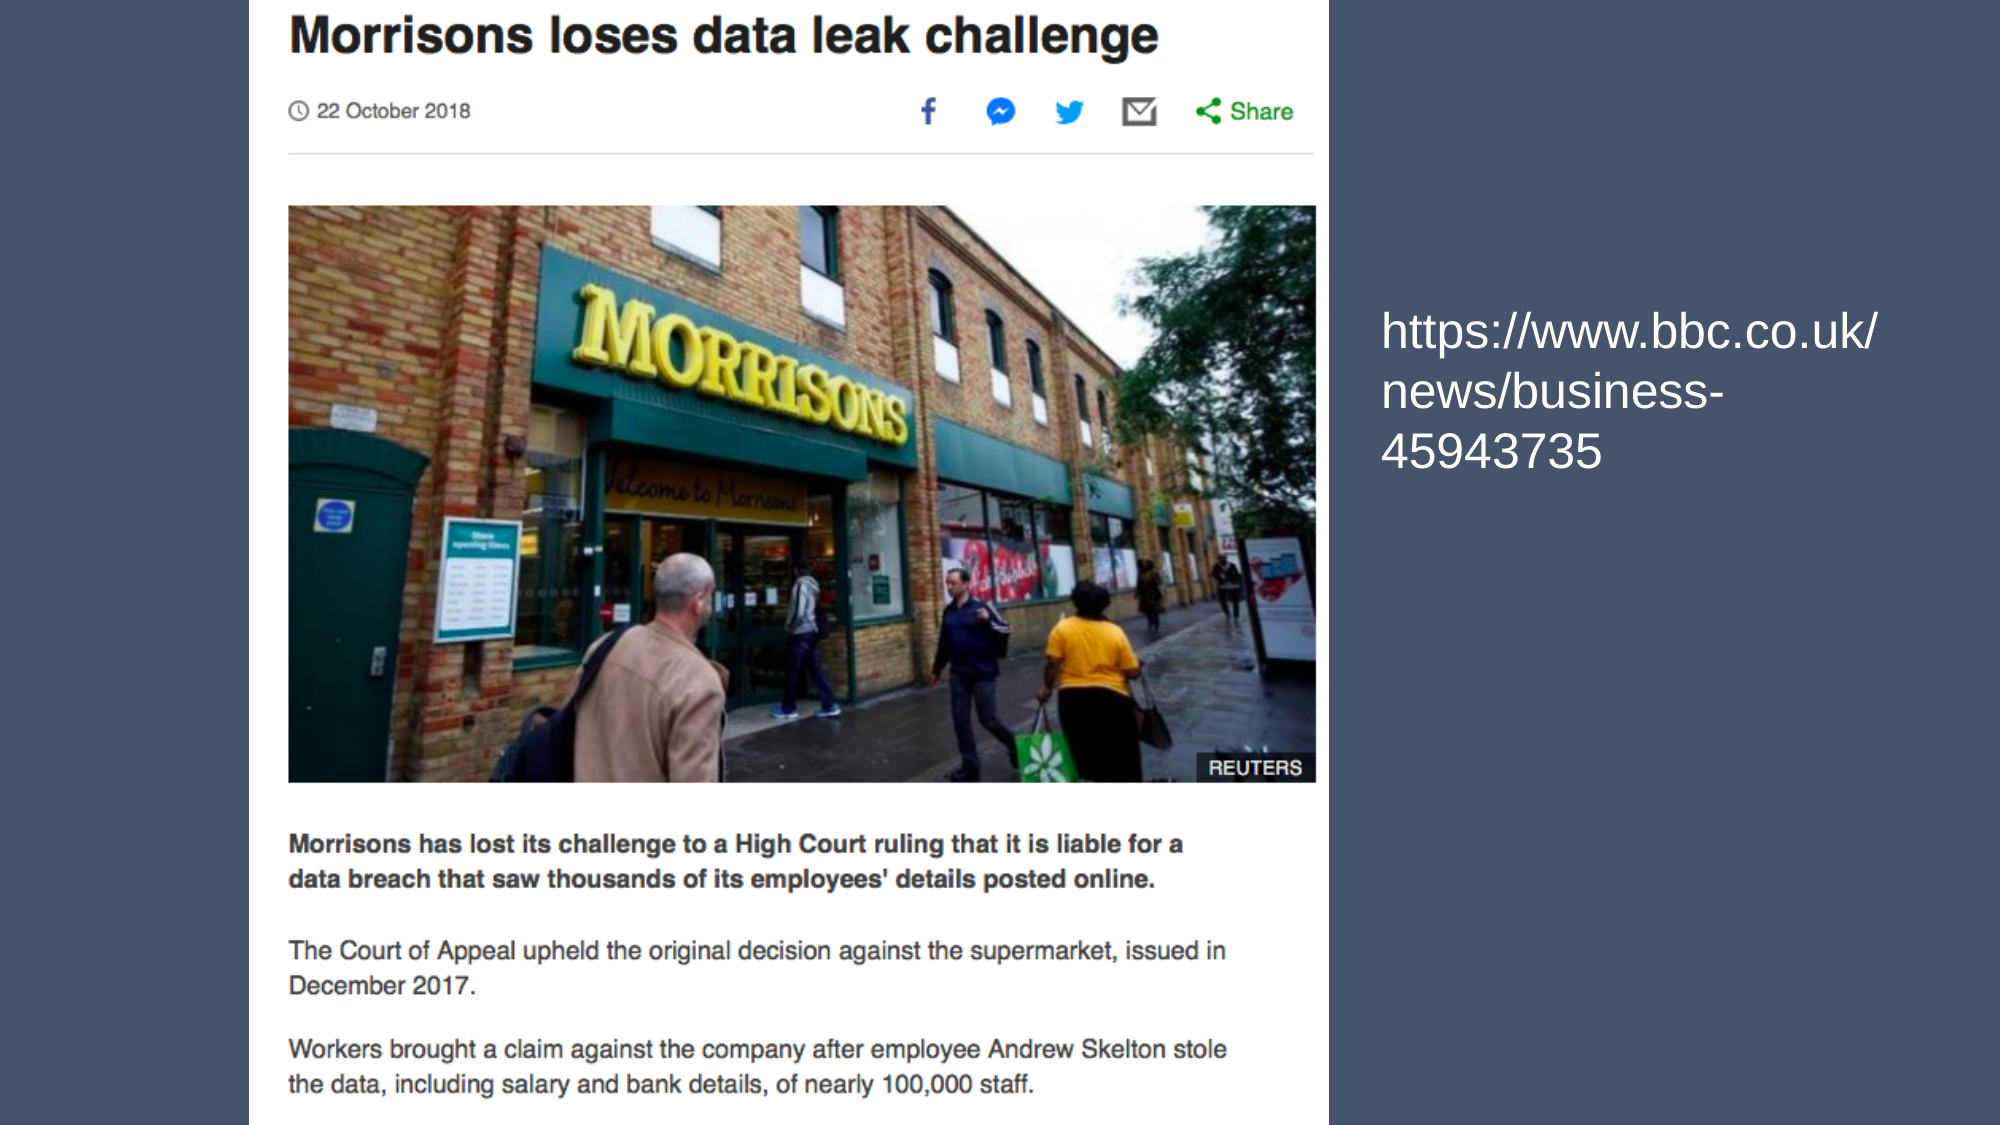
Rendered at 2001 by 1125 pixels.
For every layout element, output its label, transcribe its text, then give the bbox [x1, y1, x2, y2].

text_box https://www.bbc.co.uk/news/business-45943735 [1366, 290, 1957, 486]
picture [249, 0, 1329, 1125]
